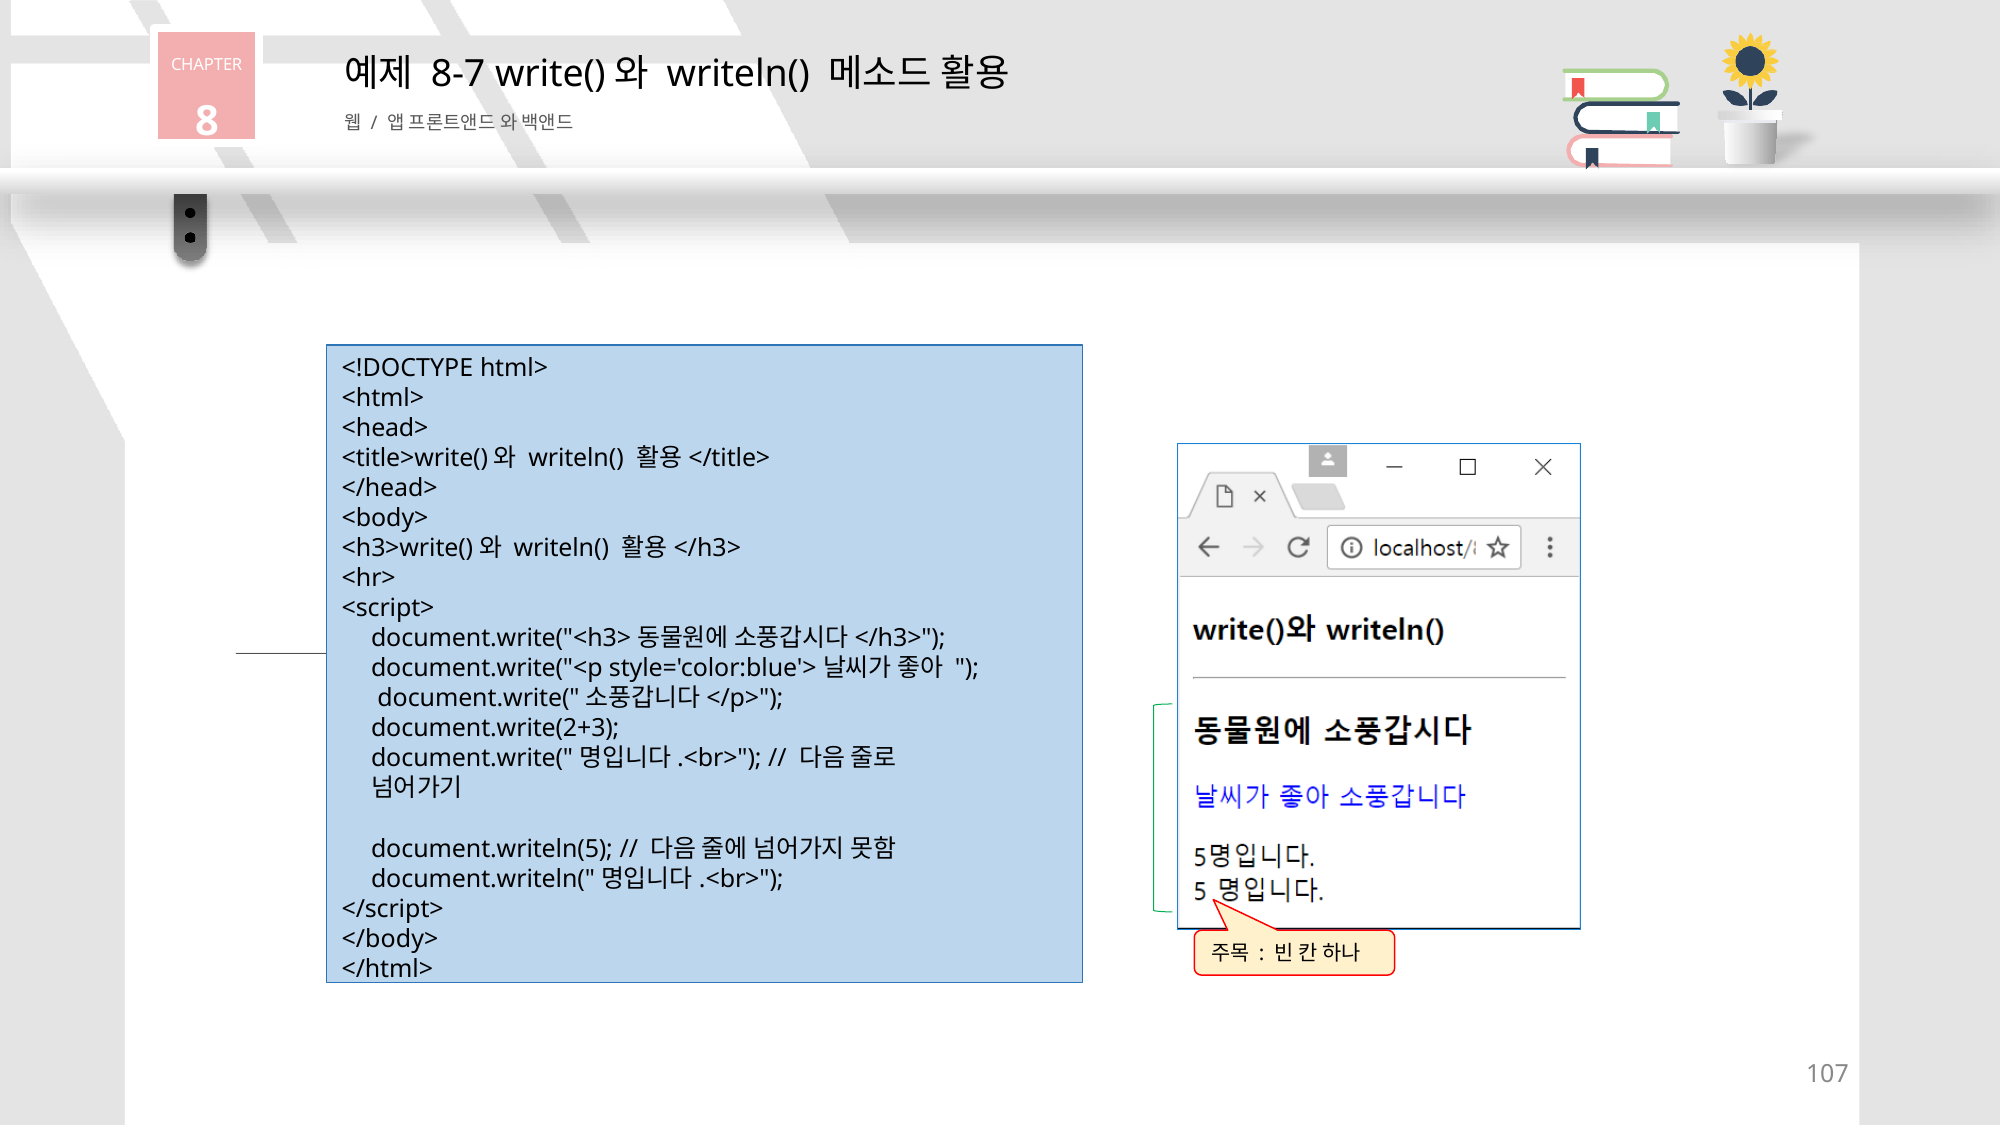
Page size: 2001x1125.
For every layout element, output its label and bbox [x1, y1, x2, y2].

text_box [0, 0, 2000, 1125]
slide_number [1801, 1053, 1853, 1125]
title [342, 47, 1012, 238]
